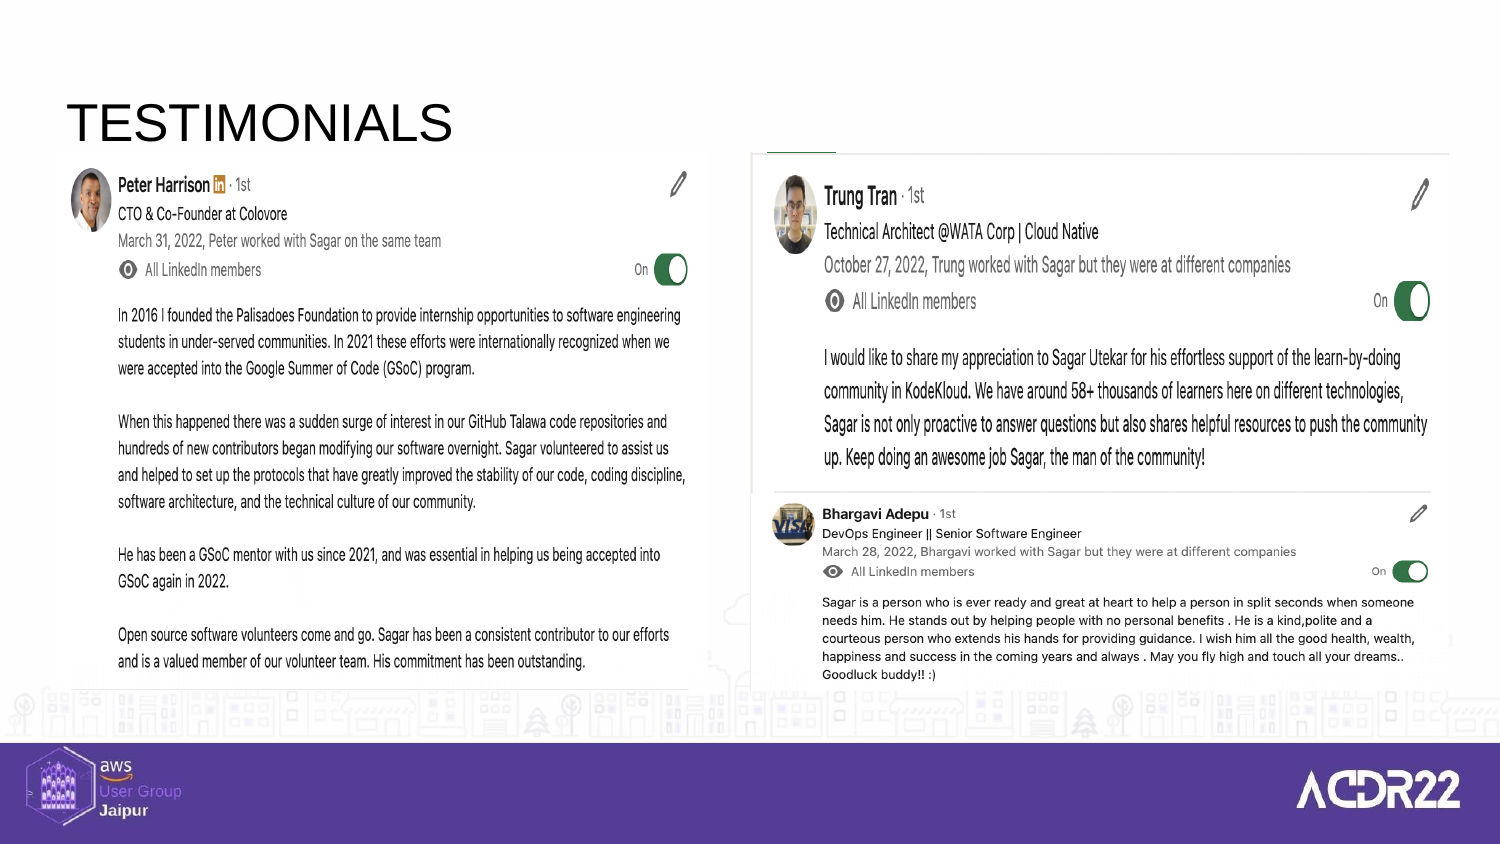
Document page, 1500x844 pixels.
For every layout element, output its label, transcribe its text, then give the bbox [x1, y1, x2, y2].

picture [0, 0, 1500, 844]
title TESTIMONIALS [51, 72, 1449, 167]
